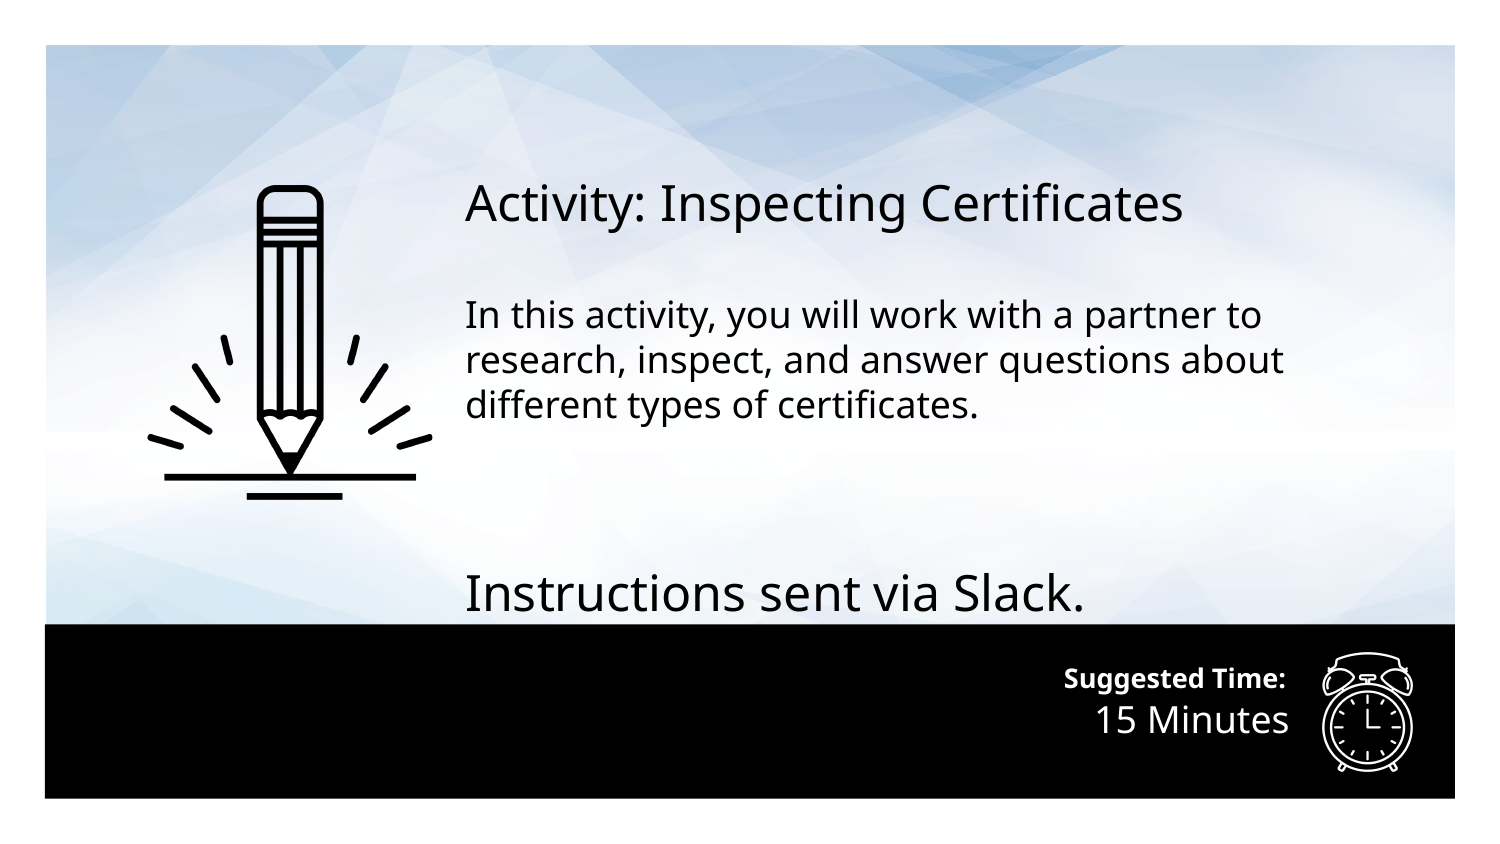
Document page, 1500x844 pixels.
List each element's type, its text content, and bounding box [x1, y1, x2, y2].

picture [1322, 652, 1413, 694]
picture [45, 46, 1455, 171]
title Activity: Inspecting Certificates In this activity, you will work with a partner to research, inspect, and answer questions about different types of certificates. Instructions sent via Slack. [44, 171, 1455, 625]
title 15 Minutes [0, 694, 1455, 799]
